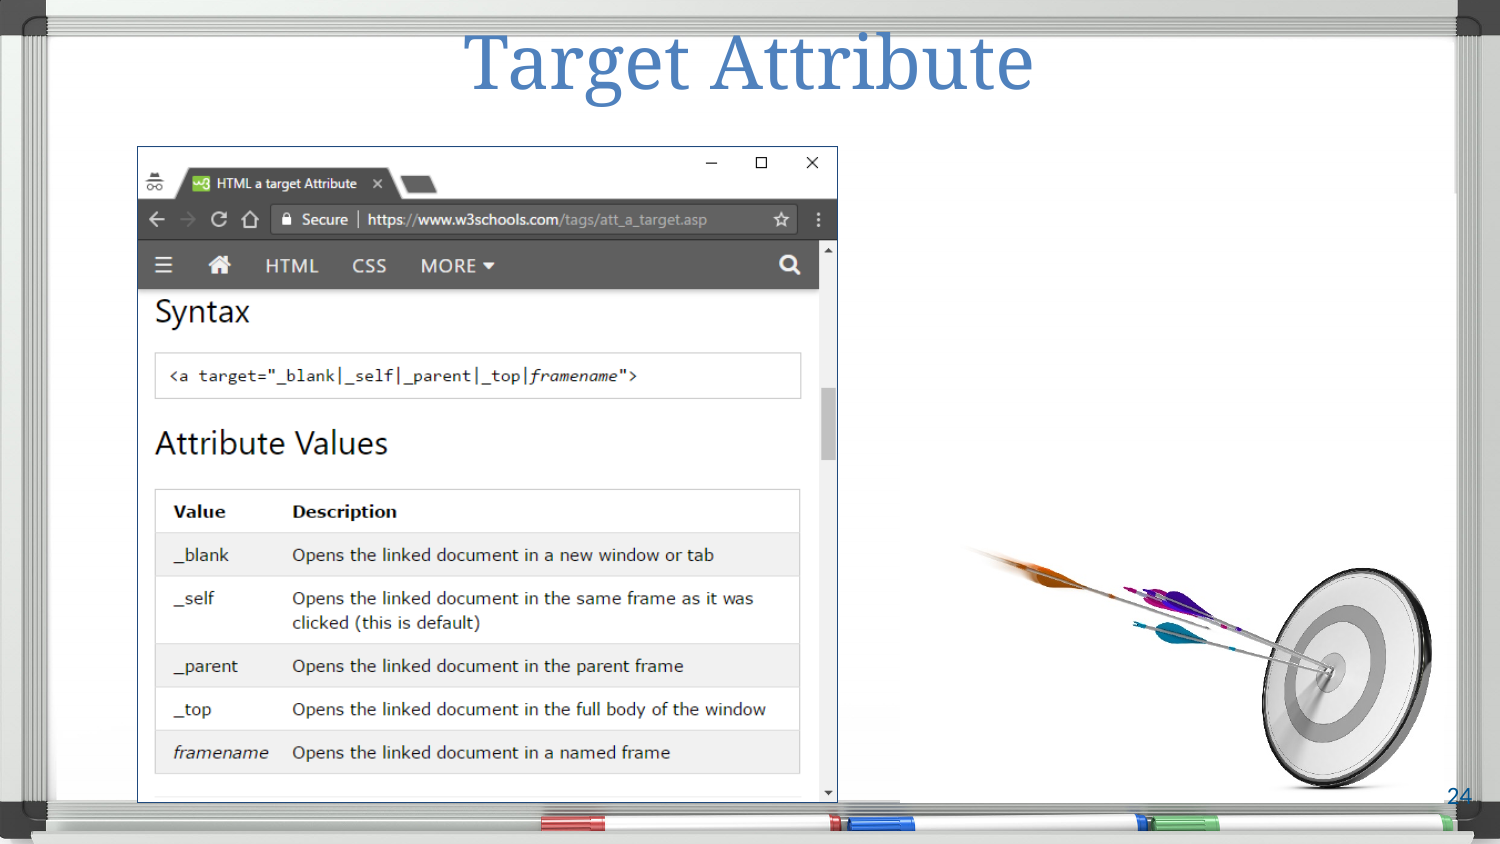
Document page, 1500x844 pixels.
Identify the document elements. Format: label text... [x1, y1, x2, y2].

title Target Attribute [12, 9, 1488, 110]
picture [0, 0, 1500, 844]
slide_number 24 [1387, 771, 1488, 817]
